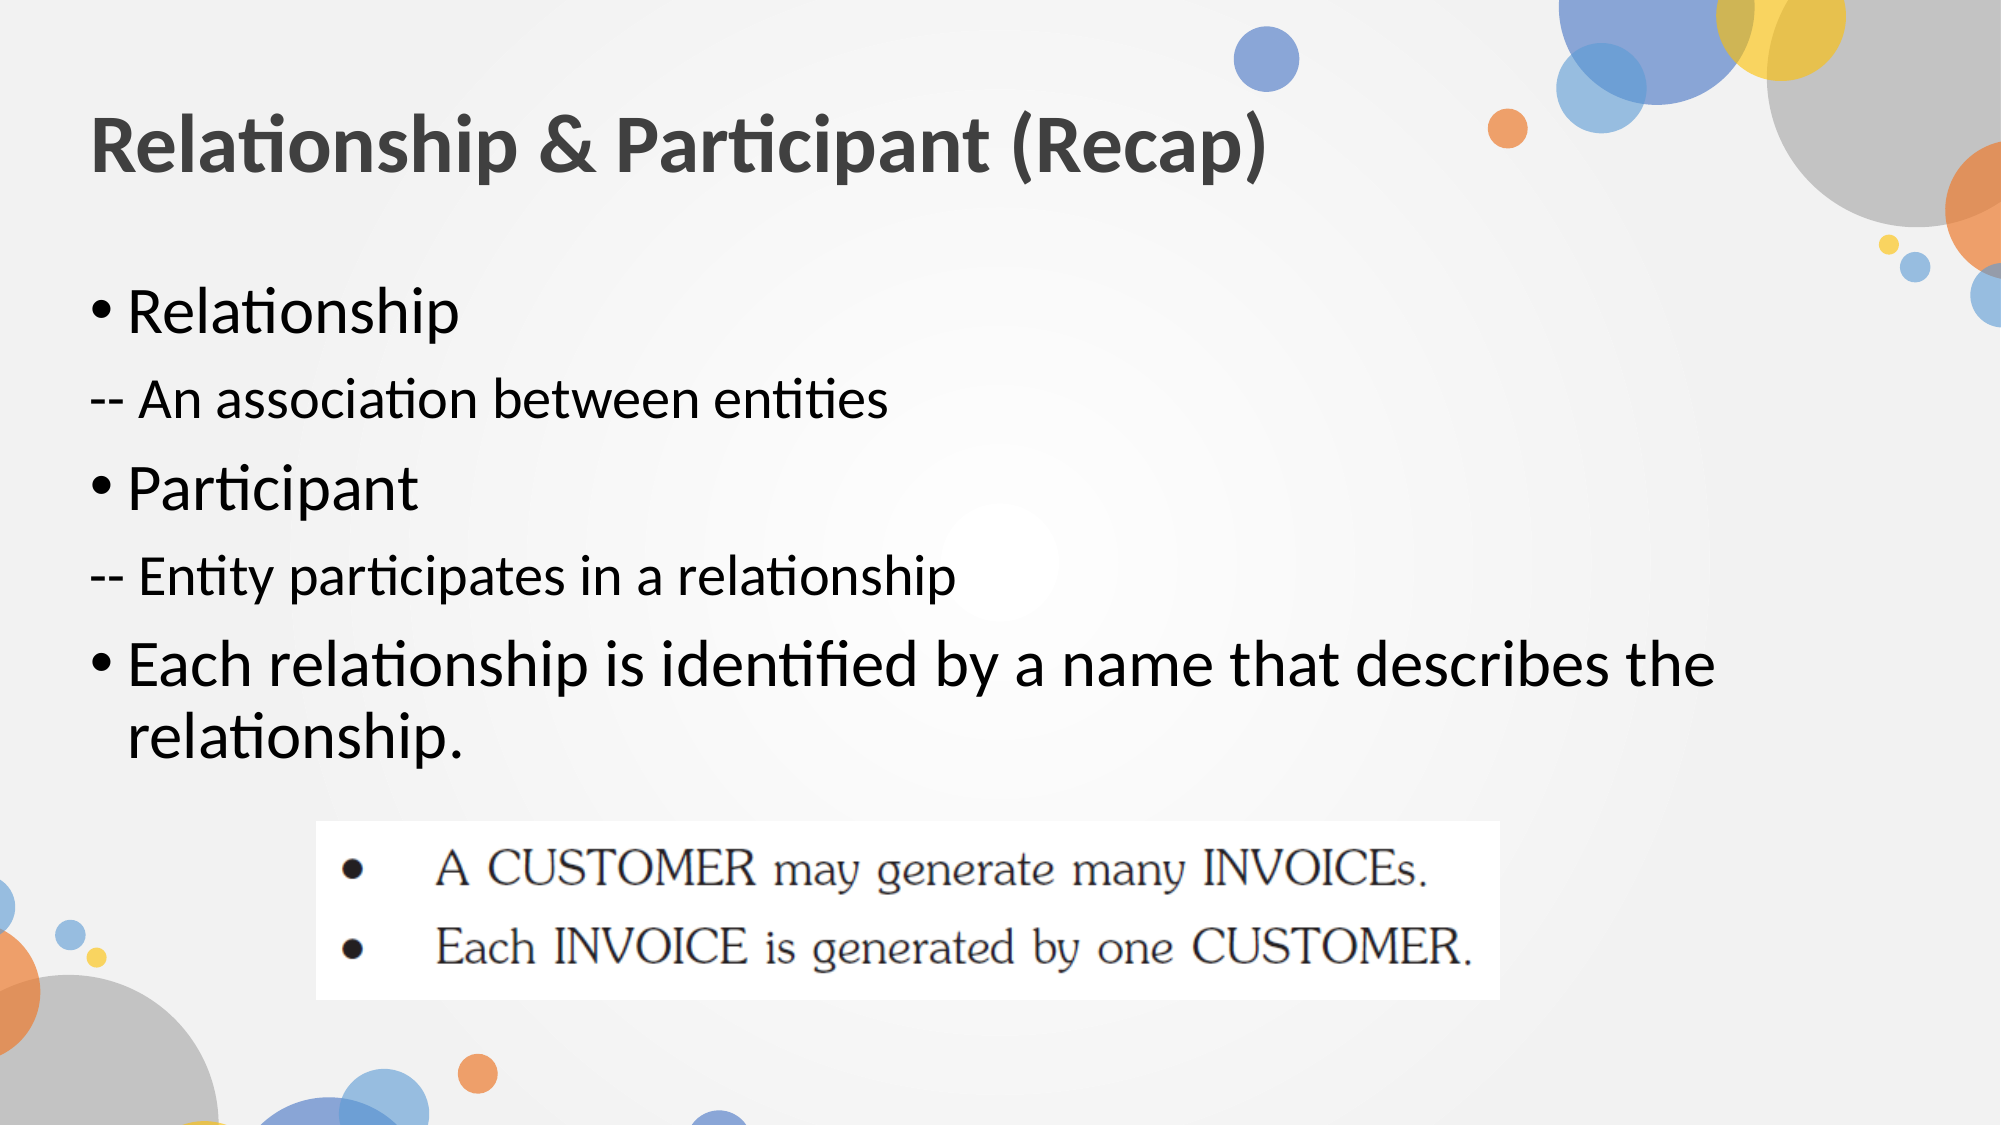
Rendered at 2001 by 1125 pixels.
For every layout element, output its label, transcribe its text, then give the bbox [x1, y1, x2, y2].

picture [316, 821, 1500, 1000]
text_box Relationship -- An association between entities Participant -- Entity participates in a relationship Each relationship is identified by a name that describes the relationship. [75, 268, 1953, 1037]
list Relationship & Participant (Recap) [75, 32, 1742, 197]
